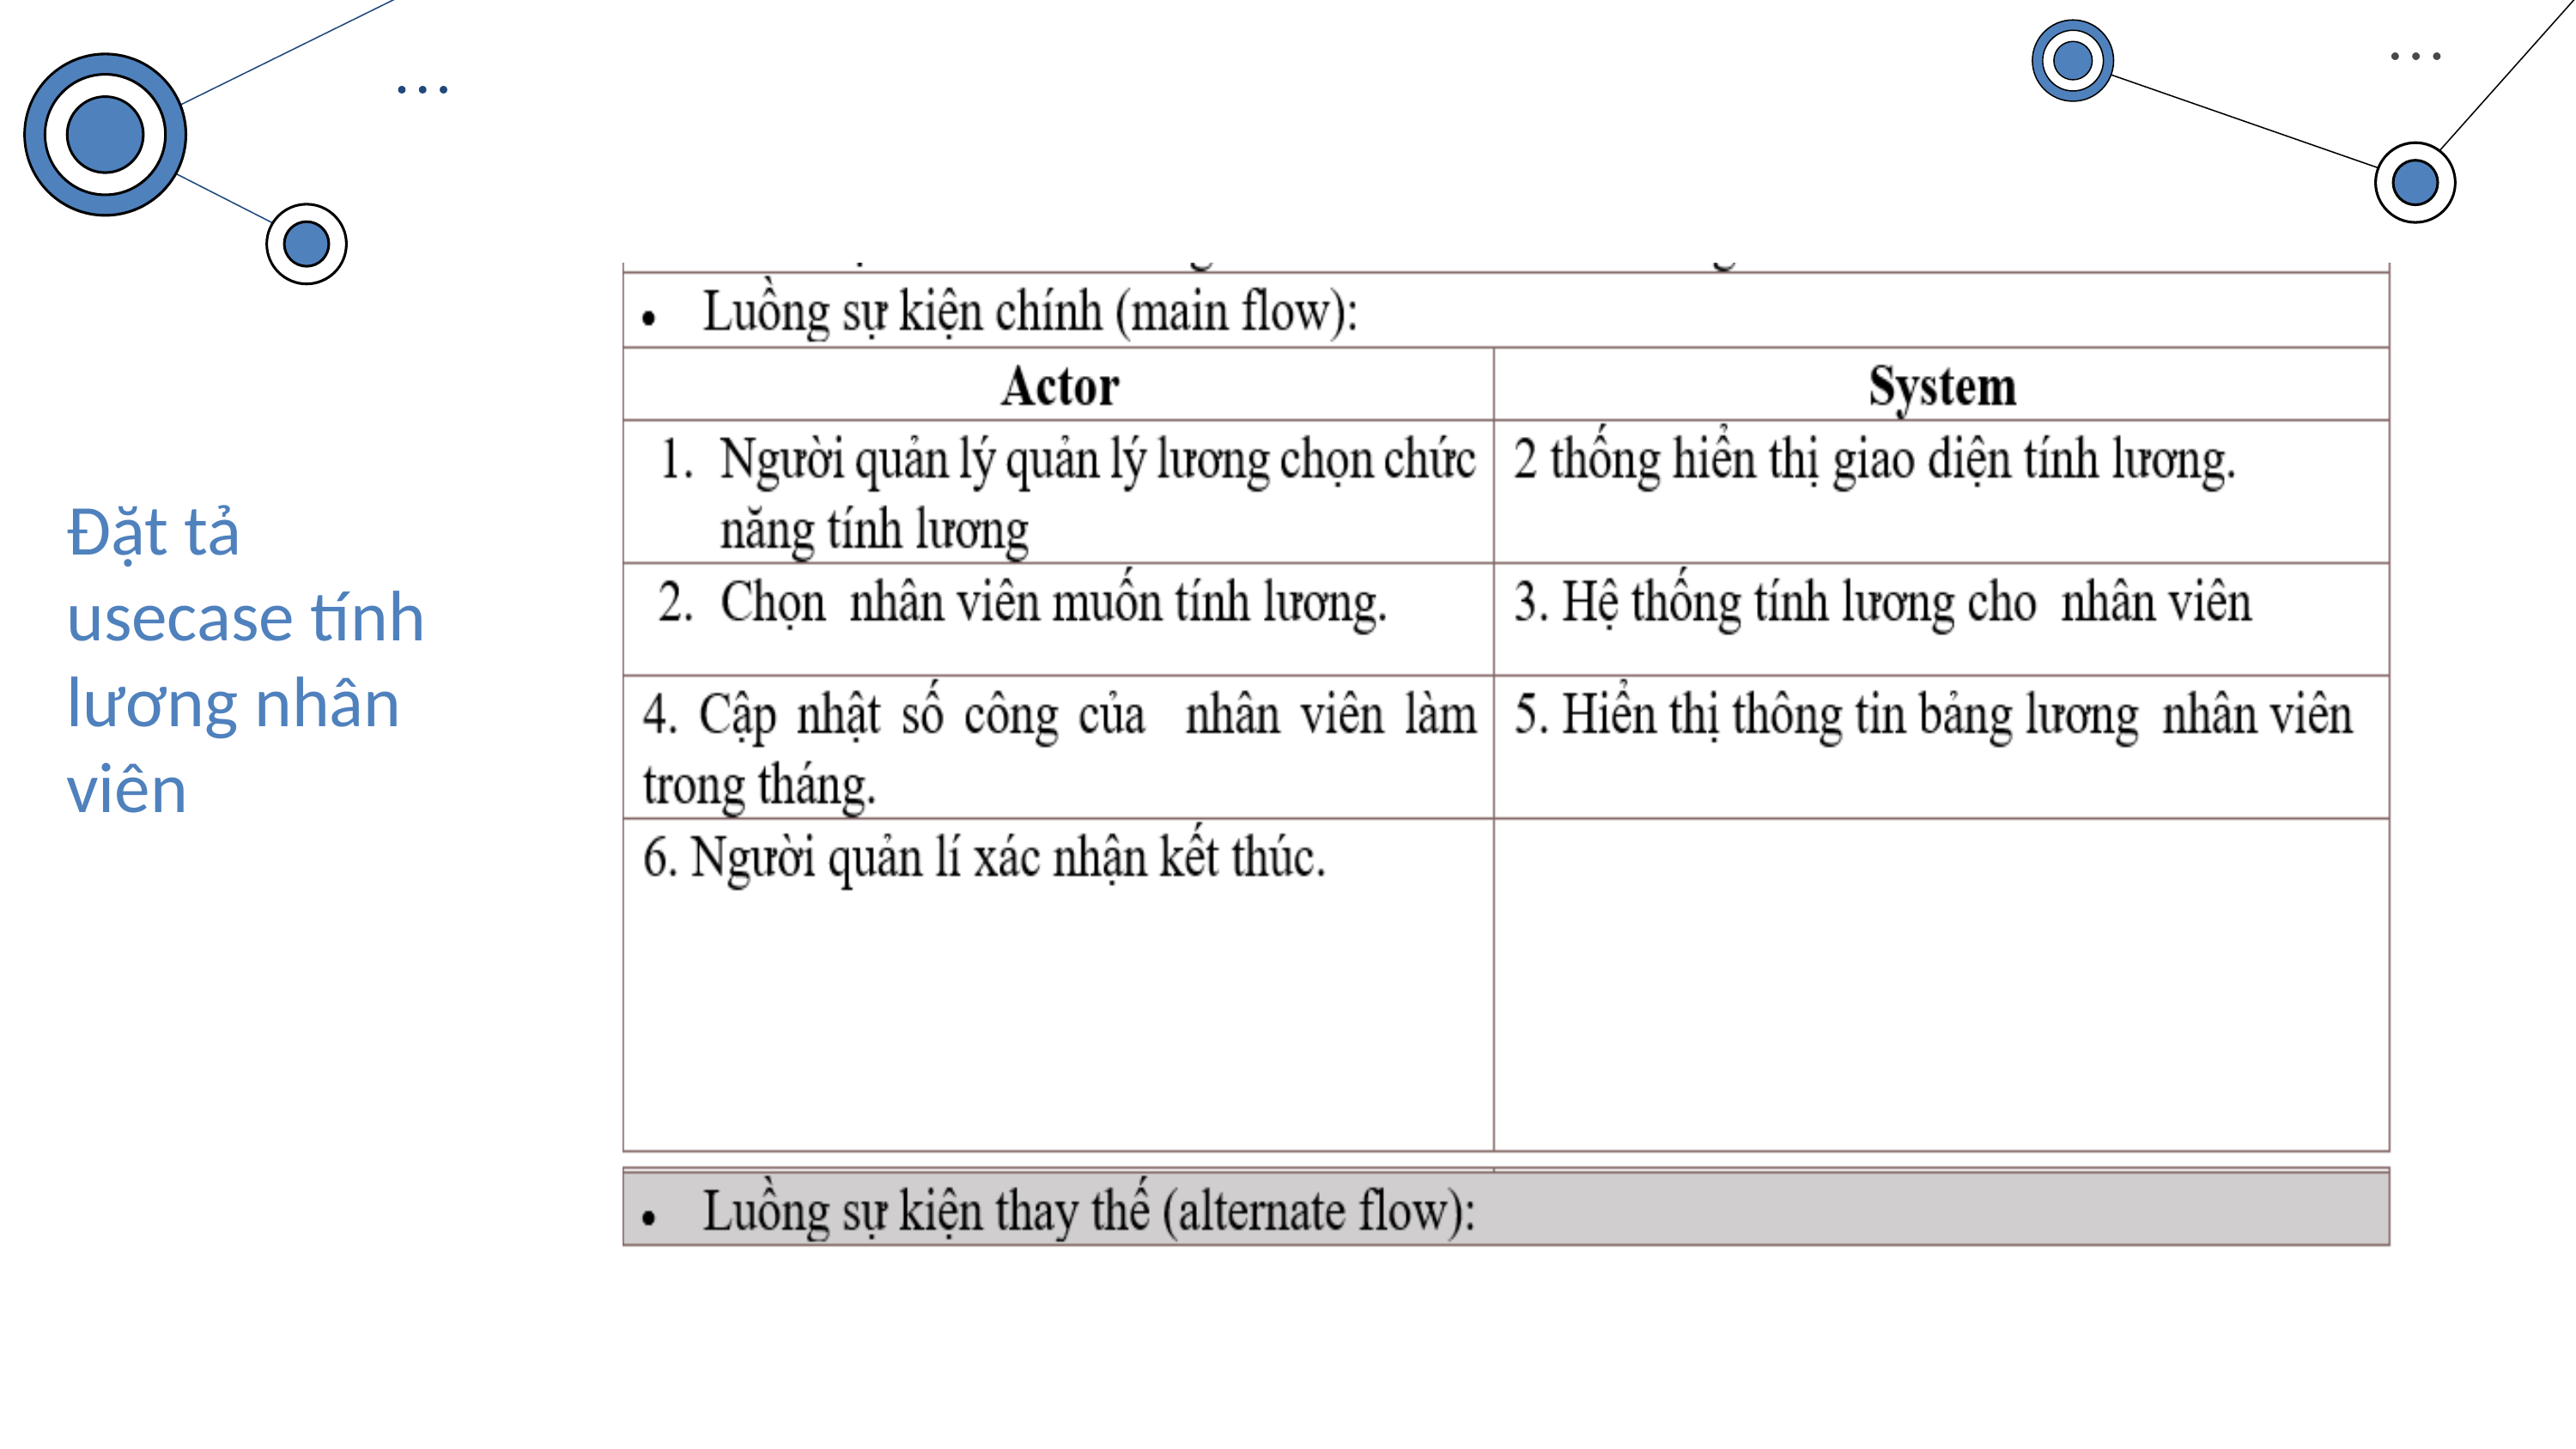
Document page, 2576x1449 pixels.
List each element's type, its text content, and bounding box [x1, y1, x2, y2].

text_box Đặt tả usecase tính lương nhân viên [53, 477, 462, 834]
picture [622, 262, 2405, 1261]
